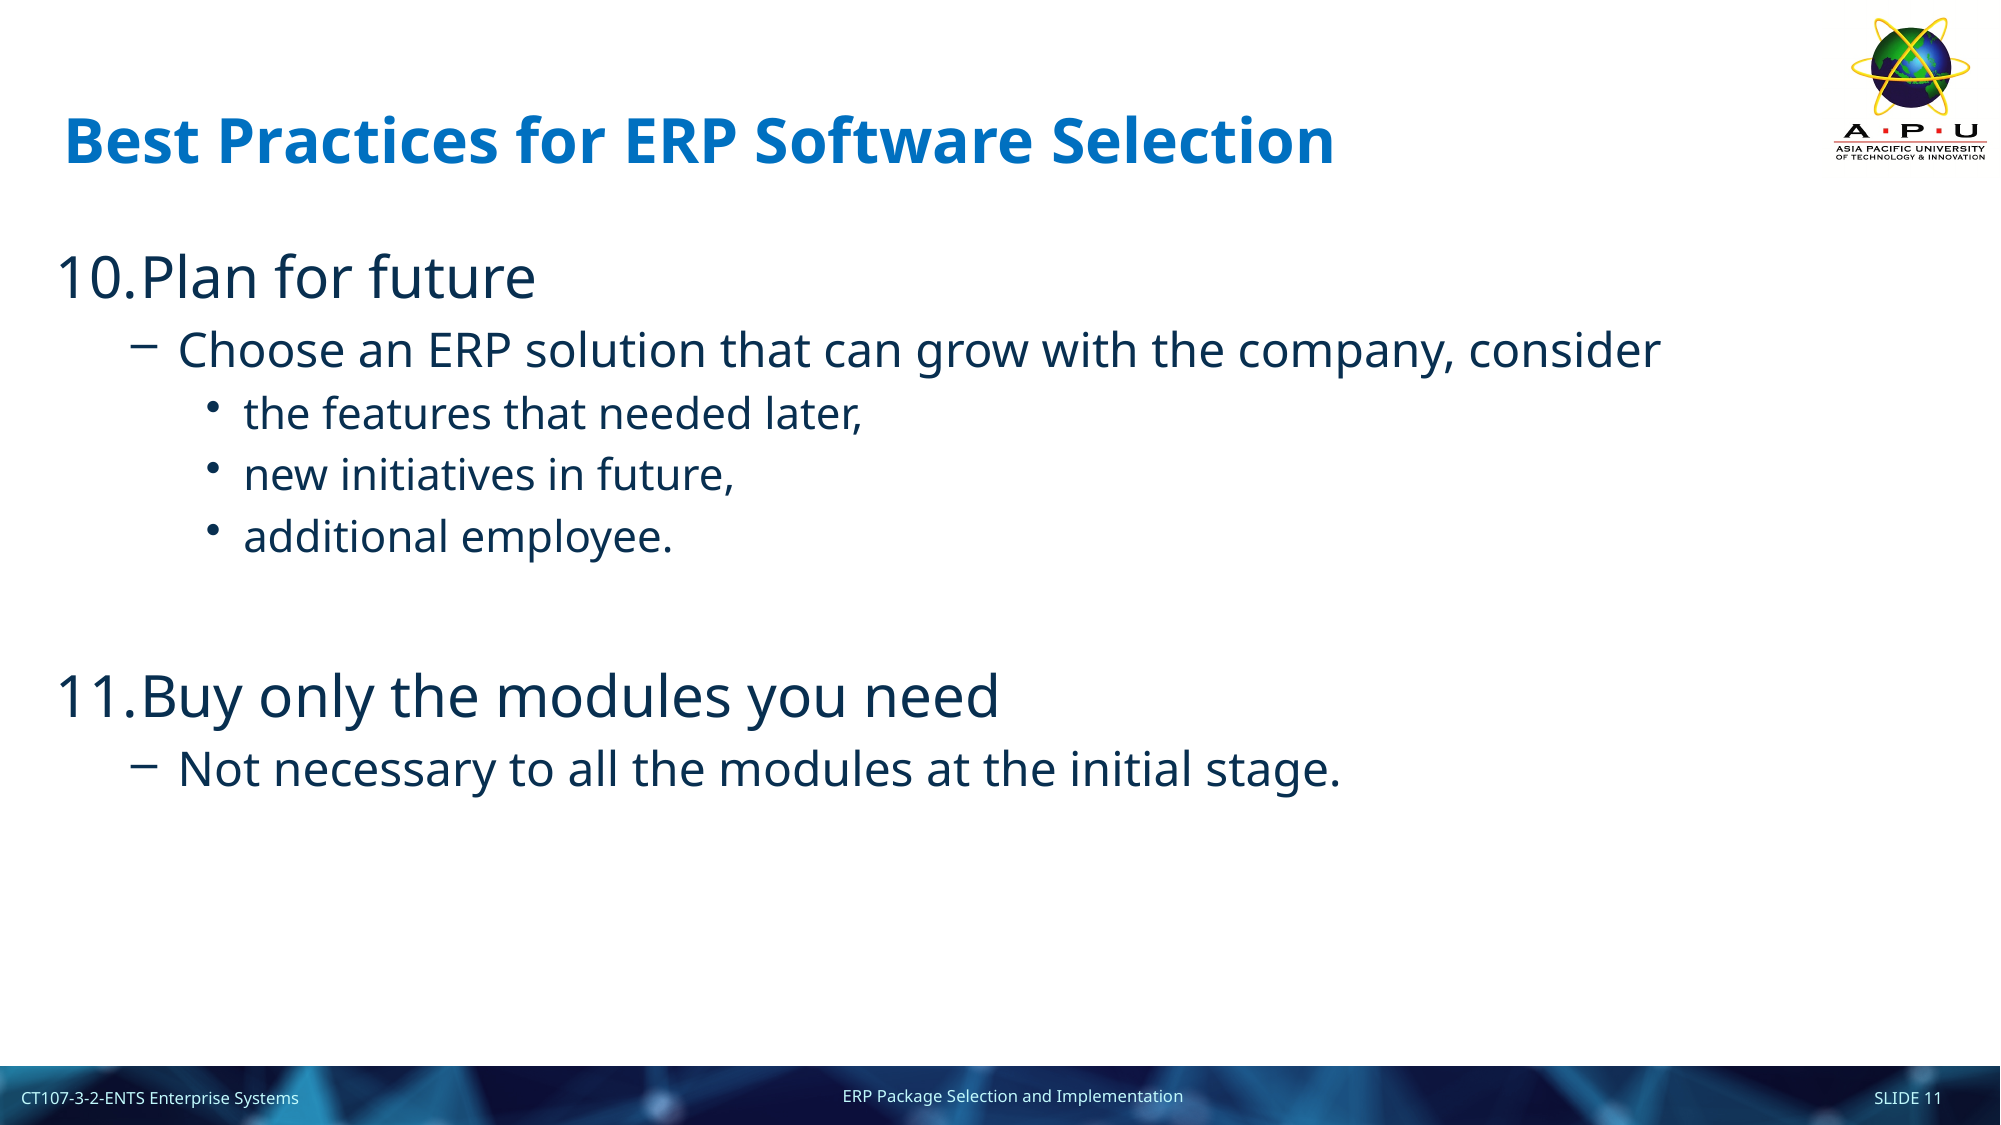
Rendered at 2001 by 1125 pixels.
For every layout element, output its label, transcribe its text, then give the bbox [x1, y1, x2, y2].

picture [0, 1066, 2000, 1125]
list Plan for future Choose an ERP solution that can grow with the company, consider the features that needed later, new initiatives in future, additional employee. Buy only the modules you need Not necessary to all the modules at the initial stage. [40, 232, 1952, 975]
picture [1822, 0, 2000, 178]
title Best Practices for ERP Software Selection [48, 45, 1764, 233]
